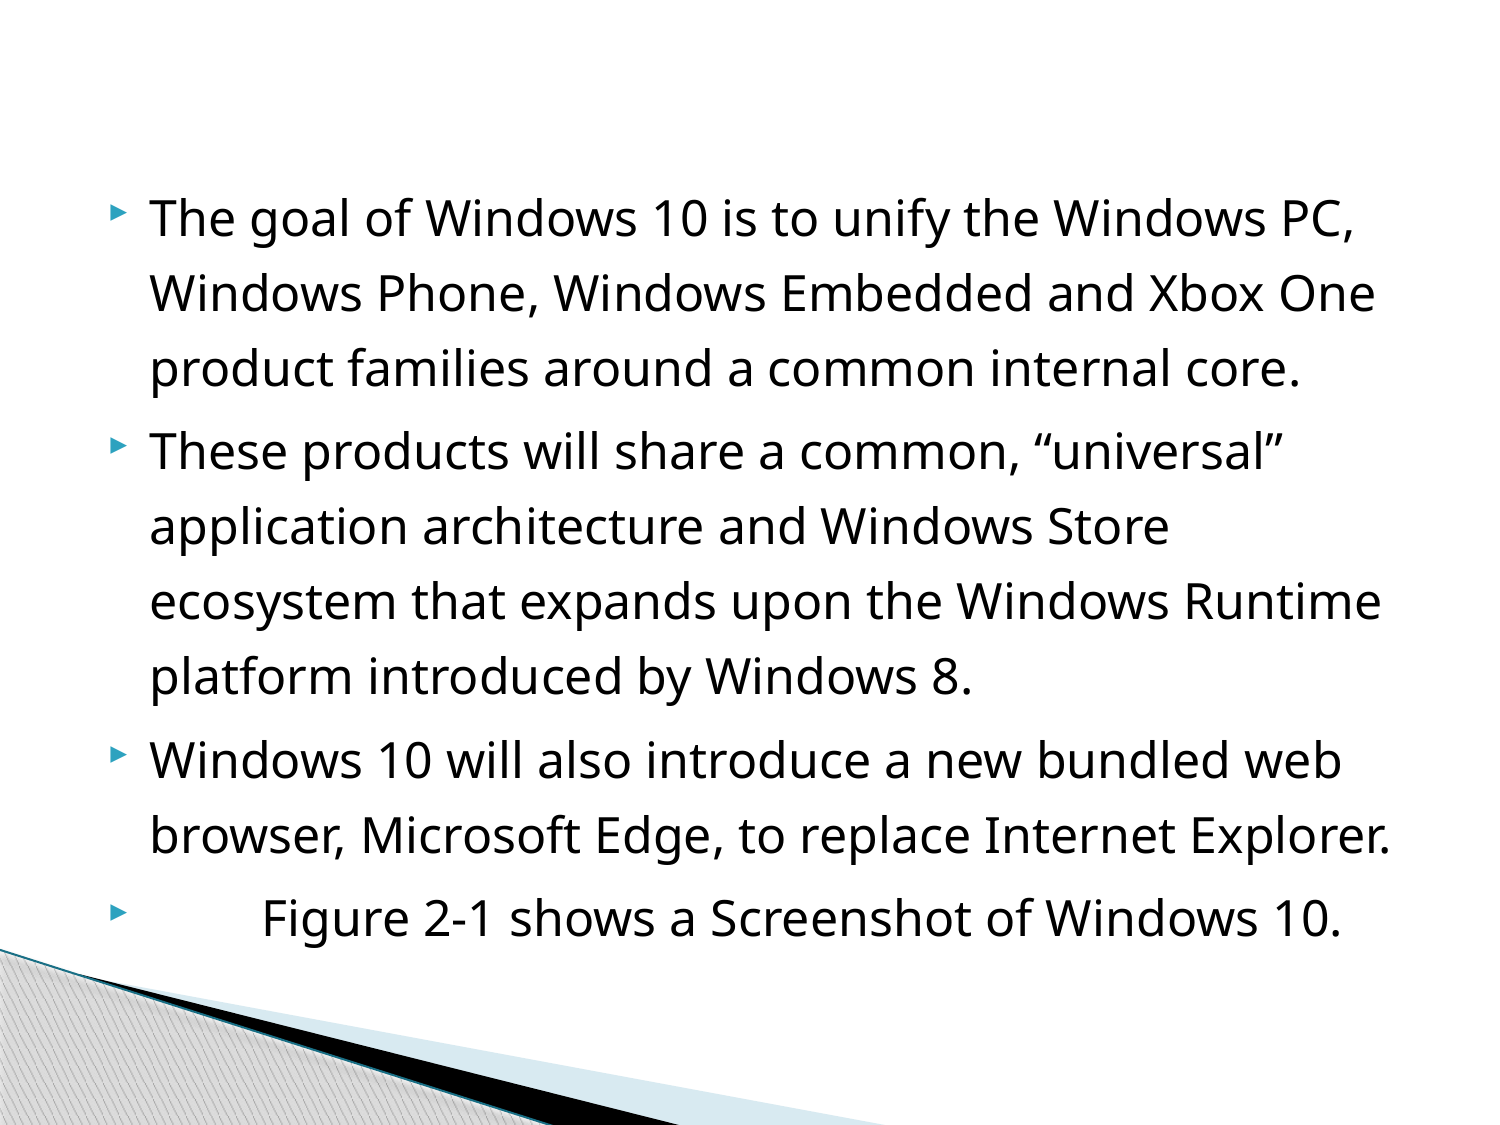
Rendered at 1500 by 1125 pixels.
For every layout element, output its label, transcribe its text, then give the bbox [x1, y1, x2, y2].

list The goal of Windows 10 is to unify the Windows PC, Windows Phone, Windows Embedded and Xbox One product families around a common internal core. These products will share a common, “universal” application architecture and Windows Store ecosystem that expands upon the Windows Runtime platform introduced by Windows 8. Windows 10 will also introduce a new bundled web browser, Microsoft Edge, to replace Internet Explorer. Figure 2-1 shows a Screenshot of Windows 10. [75, 164, 1425, 986]
